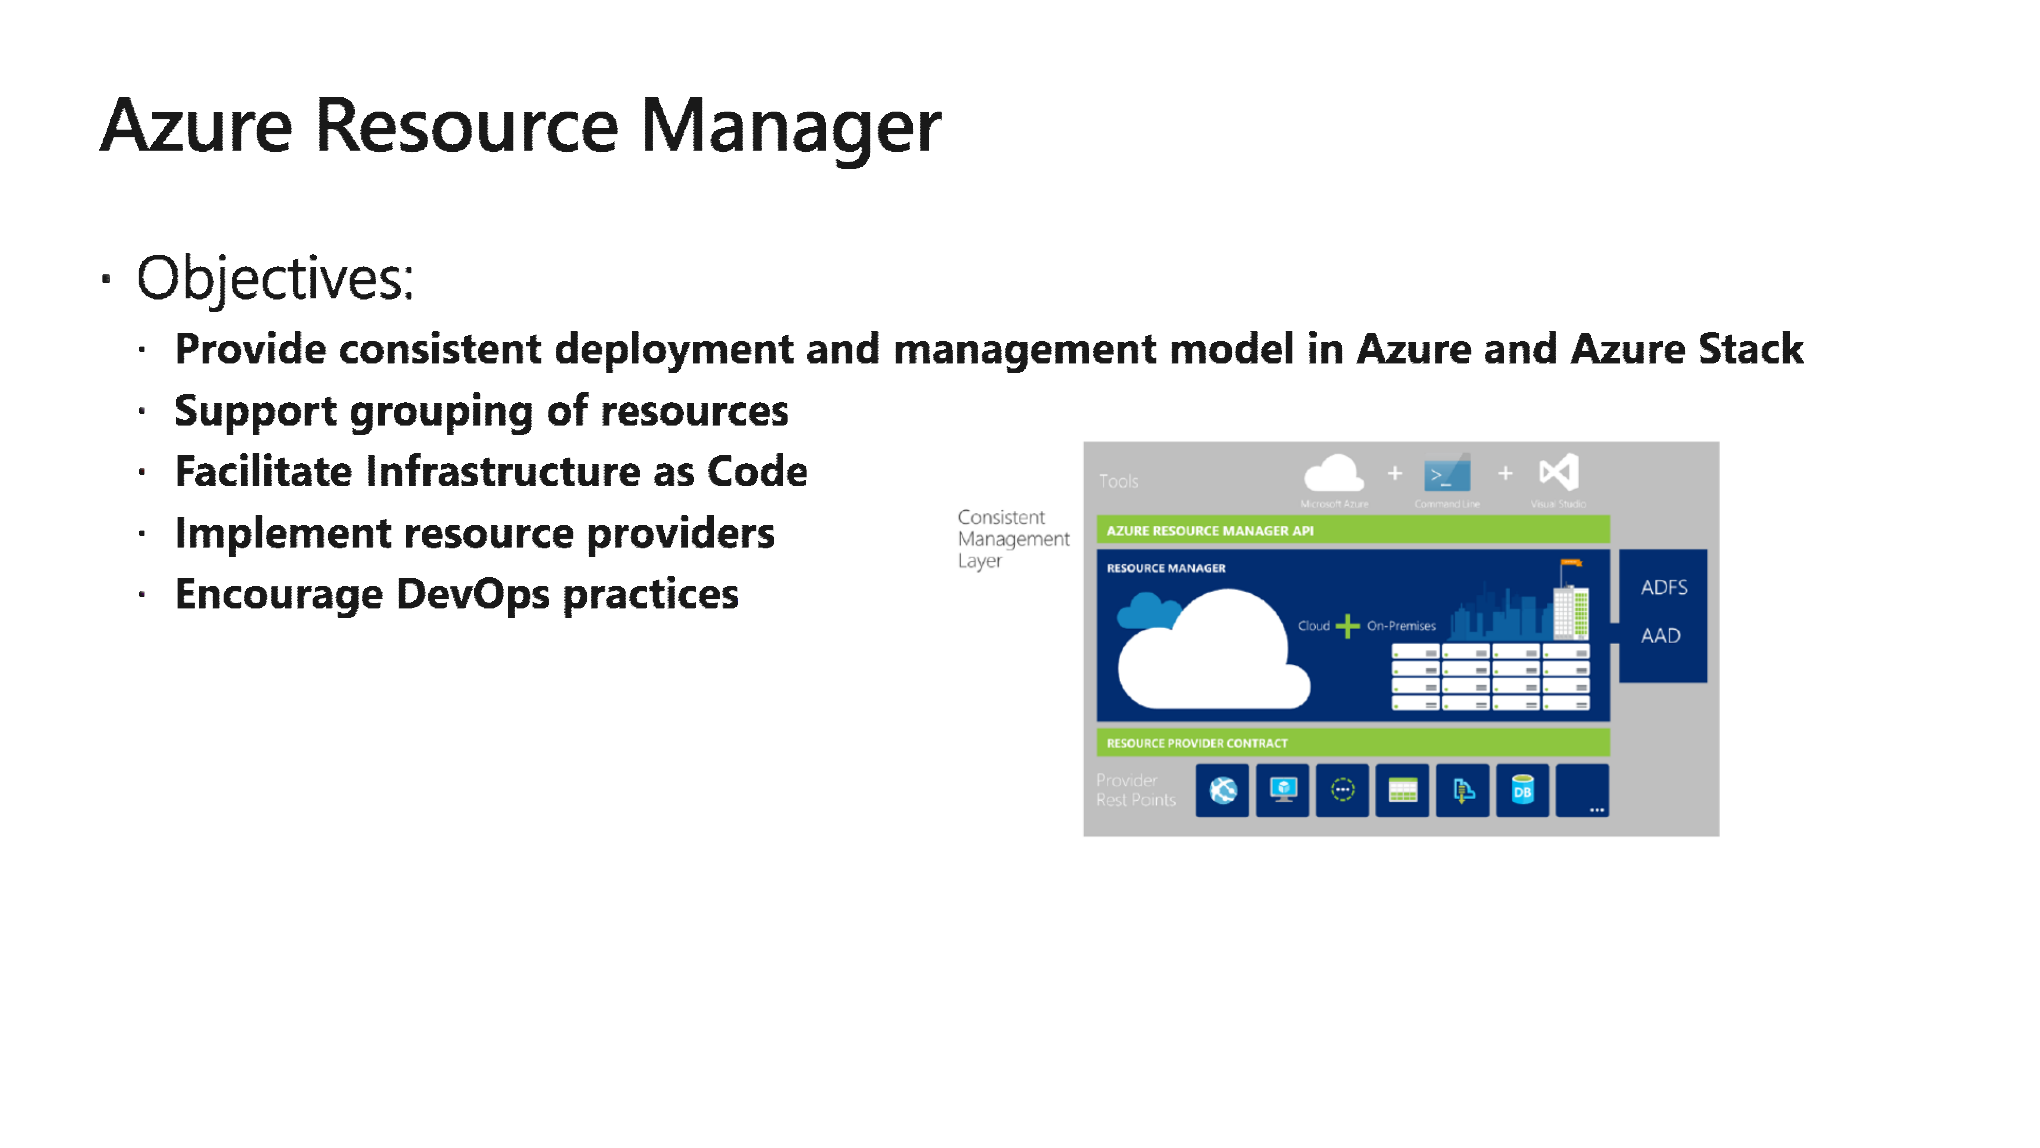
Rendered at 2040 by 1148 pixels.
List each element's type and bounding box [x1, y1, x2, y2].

text_box [139, 346, 145, 353]
picture [927, 405, 1864, 939]
text_box [139, 468, 145, 475]
text_box [177, 515, 774, 557]
text_box [177, 576, 738, 618]
text_box [102, 274, 110, 283]
text_box [177, 331, 1804, 374]
text_box [176, 392, 788, 435]
text_box [139, 407, 145, 414]
text_box [138, 253, 412, 312]
text_box [177, 453, 807, 486]
text_box [99, 97, 942, 169]
